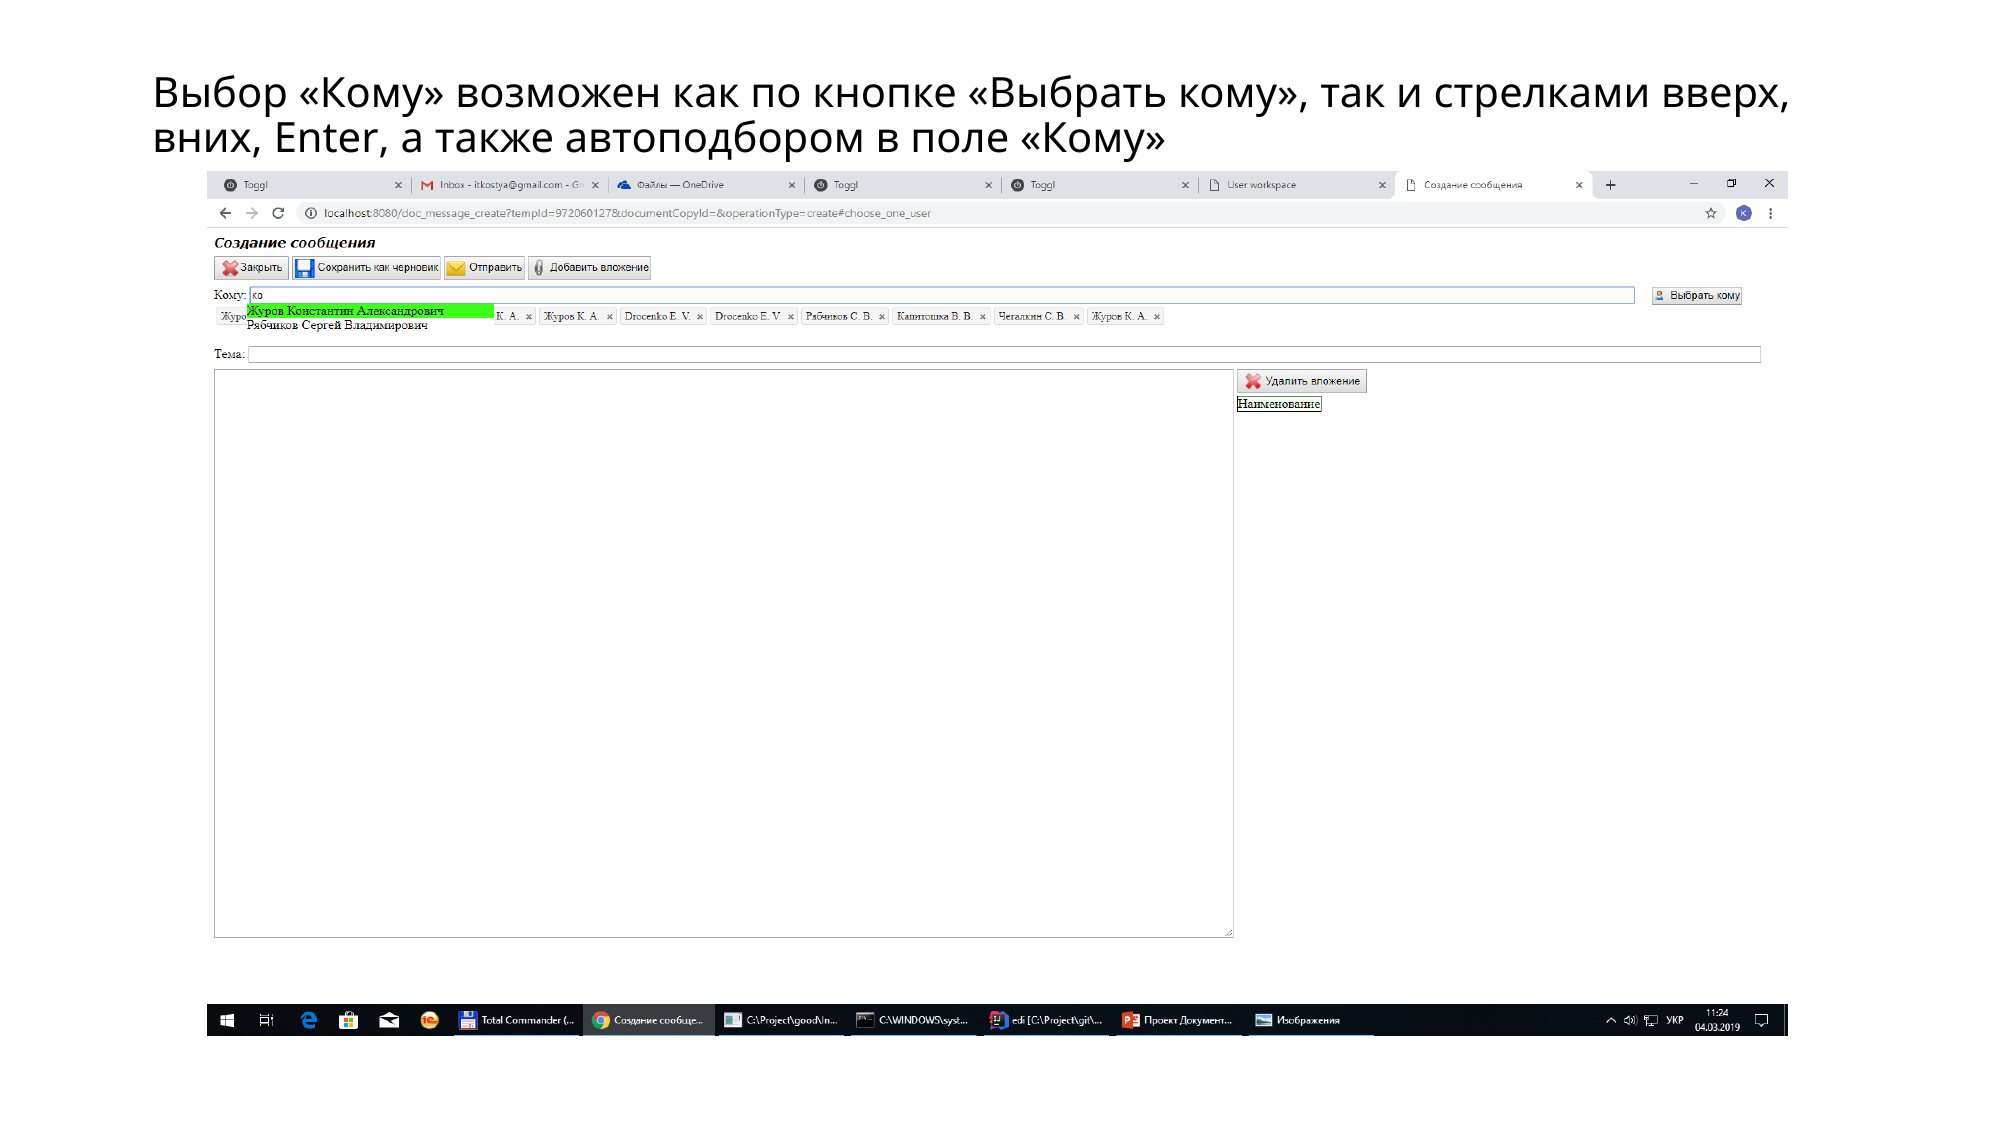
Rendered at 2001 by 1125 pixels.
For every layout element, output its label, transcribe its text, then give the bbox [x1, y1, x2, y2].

title Выбор «Кому» возможен как по кнопке «Выбрать кому», так и стрелками вверх, вних, Enter, а также автоподбором в поле «Кому» [137, 59, 1863, 174]
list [207, 171, 1788, 1036]
